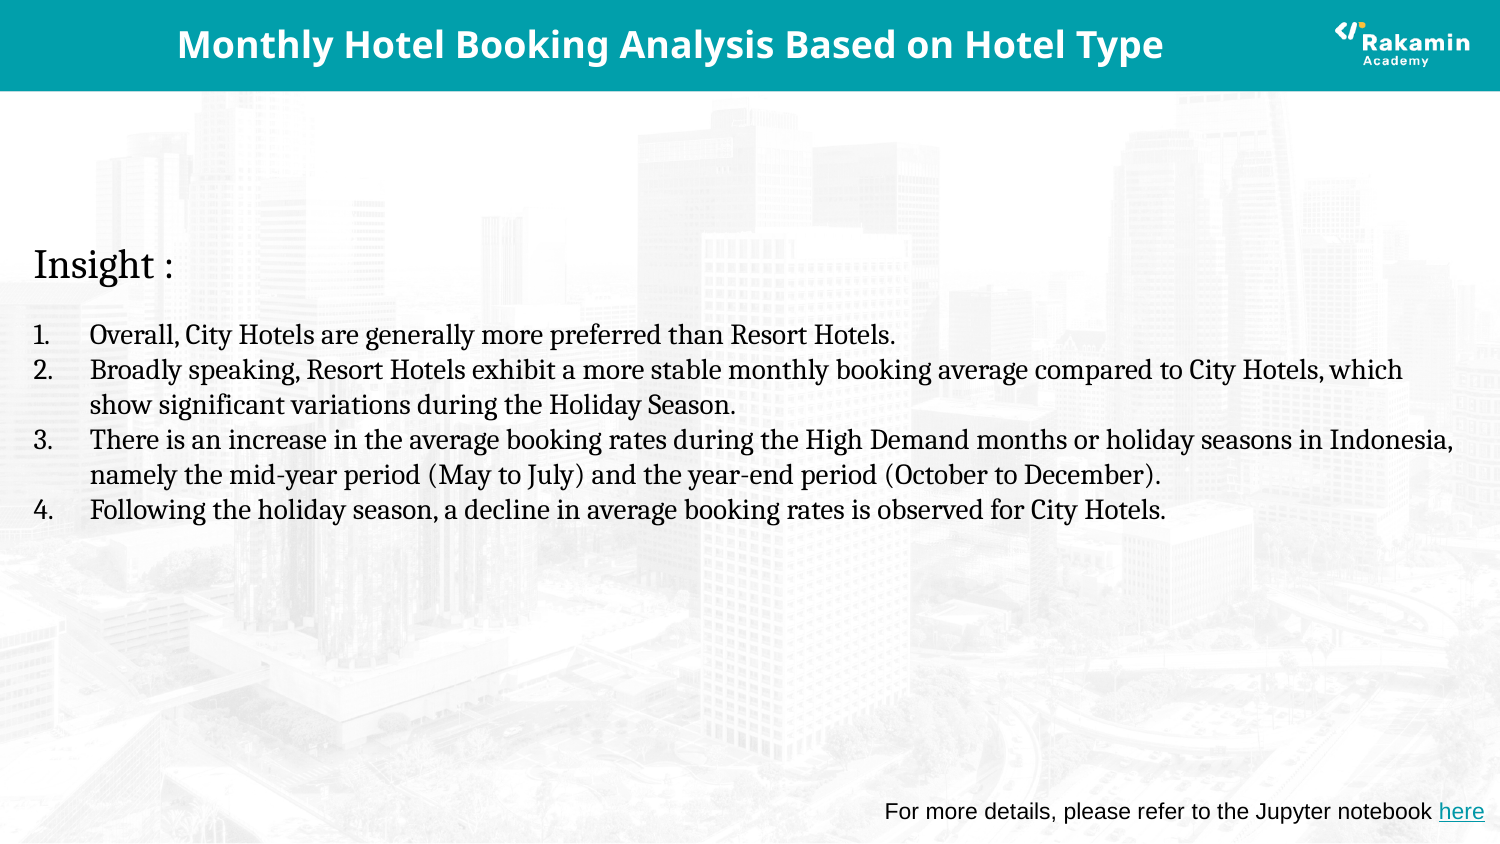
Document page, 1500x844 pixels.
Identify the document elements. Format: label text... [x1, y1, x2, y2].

text_box Insight : [0, 229, 1482, 294]
text_box Overall, City Hotels are generally more preferred than Resort Hotels. Broadly speaking, Resort Hotels exhibit a more stable monthly booking average compared to City Hotels, which show significant variations during the Holiday Season. There is an increase in the average booking rates during the High Demand months or holiday seasons in Indonesia, namely the mid-year period (May to July) and the year-end period (October to December). Following the holiday season, a decline in average booking rates is observed for City Hotels. [0, 308, 1482, 533]
text_box For more details, please refer to the Jupyter notebook here [763, 782, 1500, 838]
title Monthly Hotel Booking Analysis Based on Hotel Type [0, 6, 1342, 92]
picture [0, 0, 1500, 844]
